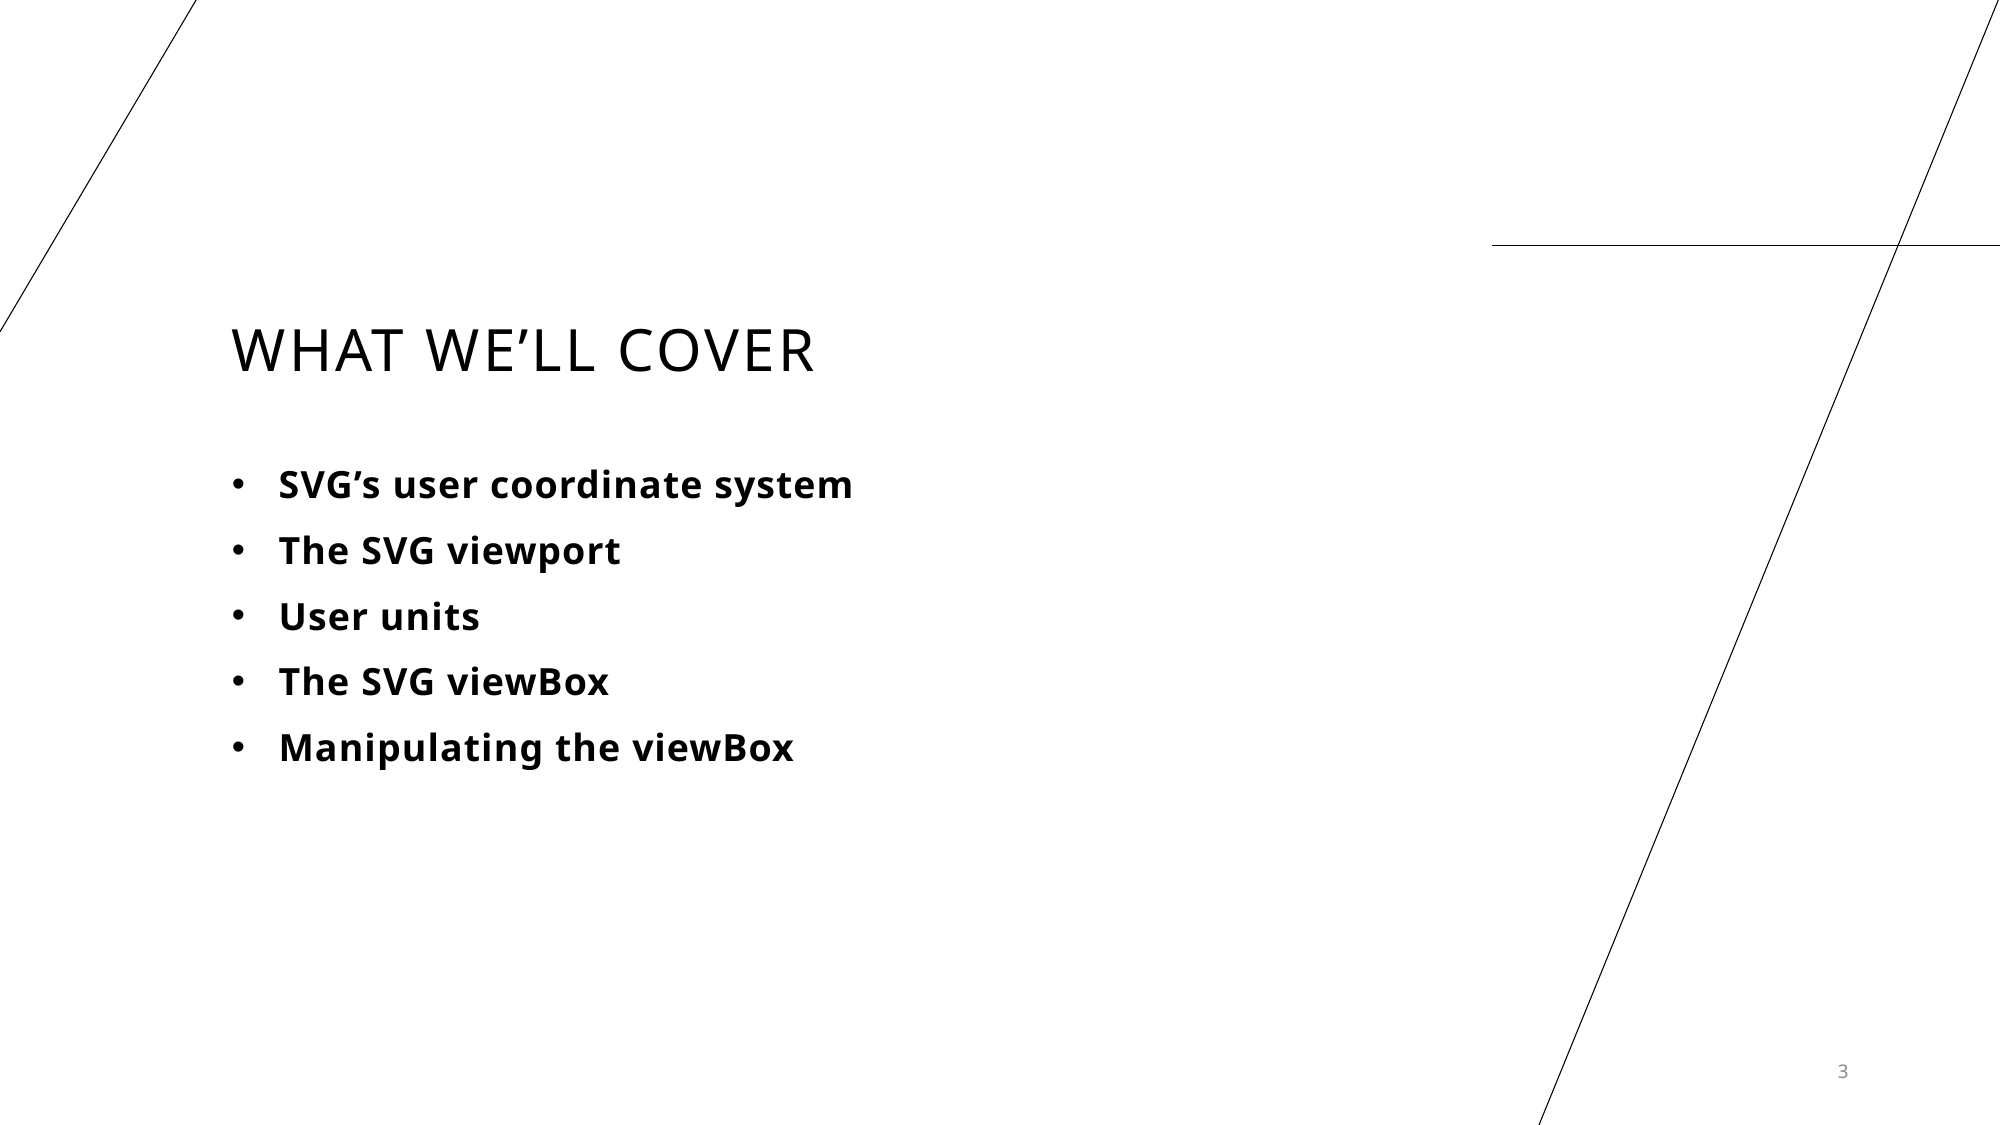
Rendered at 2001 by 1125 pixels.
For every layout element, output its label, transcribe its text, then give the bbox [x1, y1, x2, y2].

title What we’ll cover [216, 43, 1413, 392]
list SVG’s user coordinate system The SVG viewport User units The SVG viewBox Manipulating the viewBox [216, 453, 1413, 1013]
slide_number 3 [1701, 1042, 1864, 1103]
